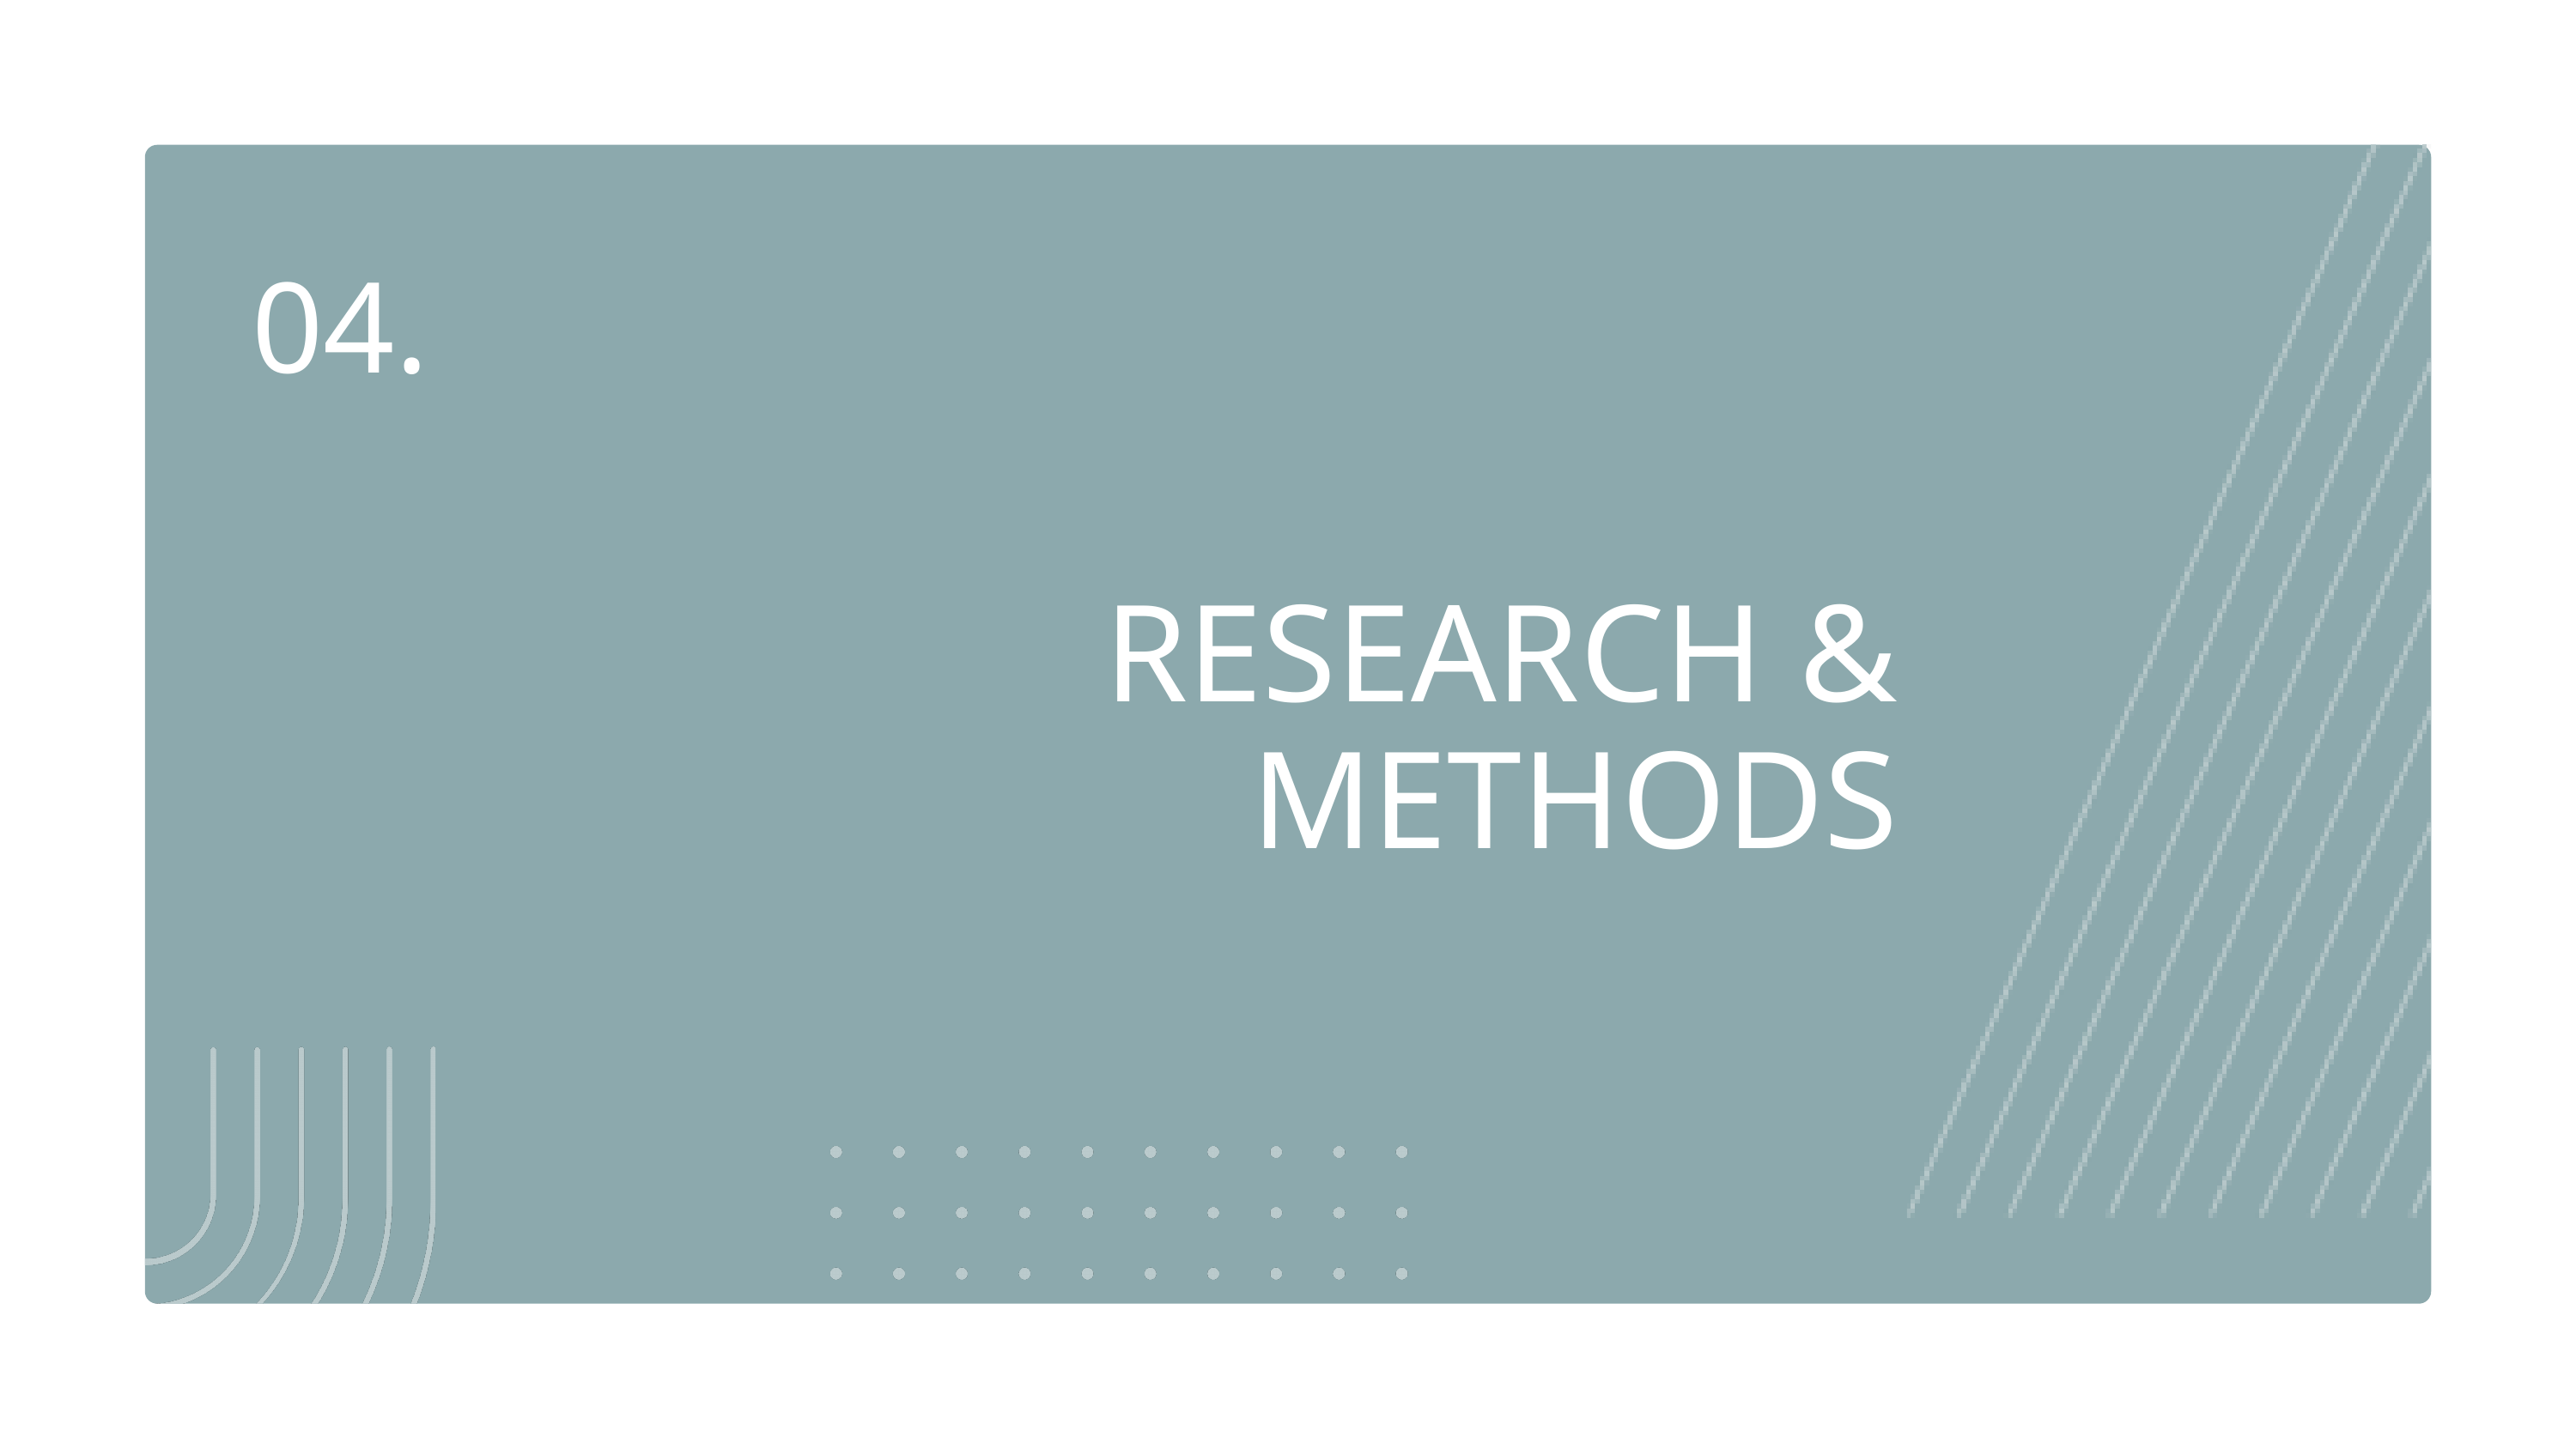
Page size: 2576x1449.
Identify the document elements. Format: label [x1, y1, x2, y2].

text_box [144, 144, 2432, 1304]
